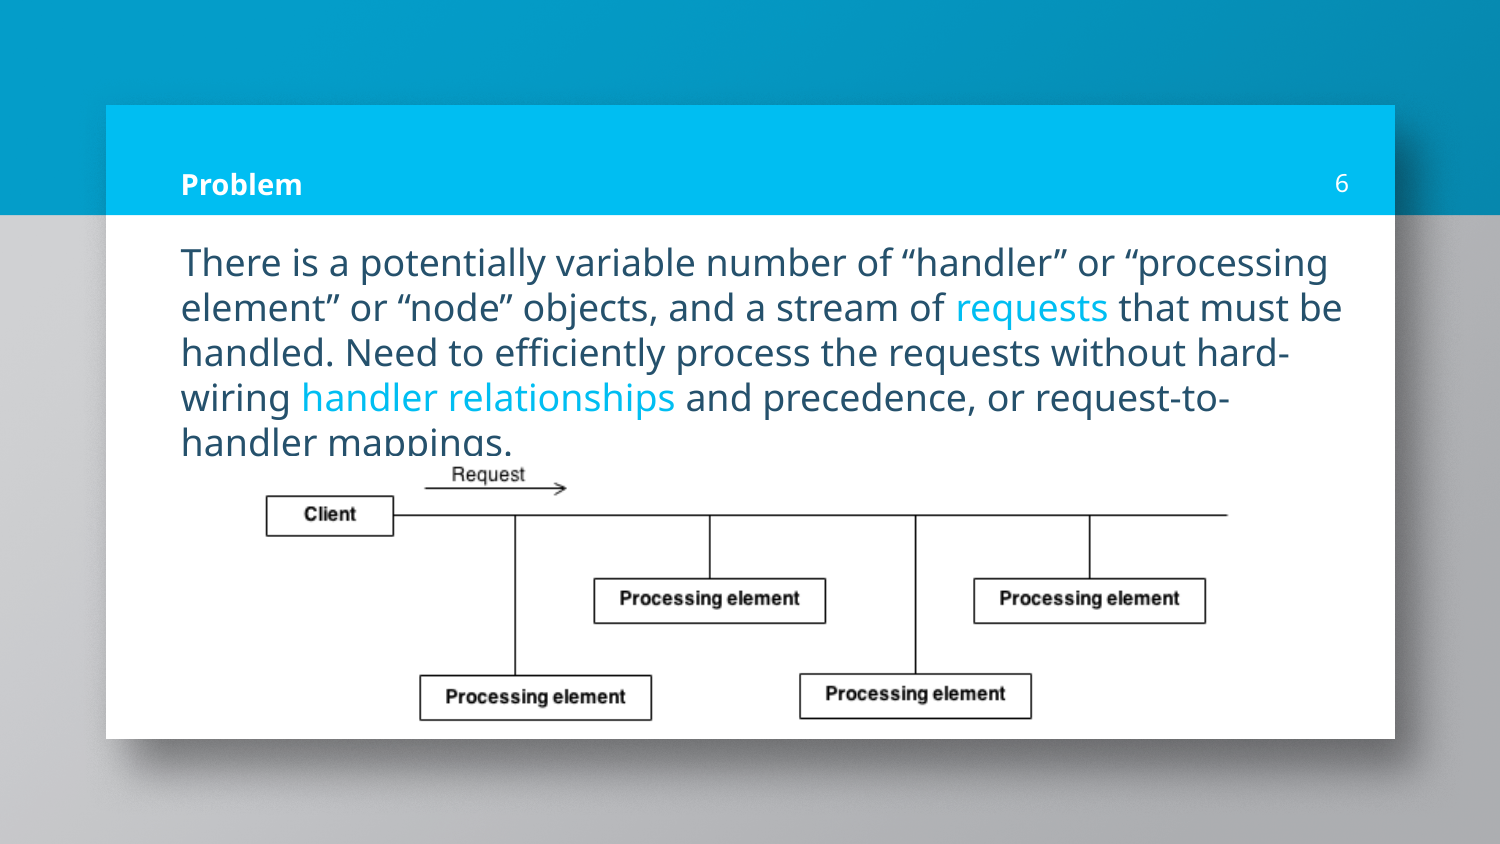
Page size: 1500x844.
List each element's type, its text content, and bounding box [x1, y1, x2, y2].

list There is a potentially variable number of “handler” or “processing element” or “node” objects, and a stream of requests that must be handled. Need to efficiently process the requests without hard-wiring handler relationships and precedence, or request-to-handler mappings. [165, 217, 1364, 615]
title Problem [165, 106, 1273, 217]
slide_number 6 [1273, 106, 1364, 217]
picture [0, 216, 1500, 844]
